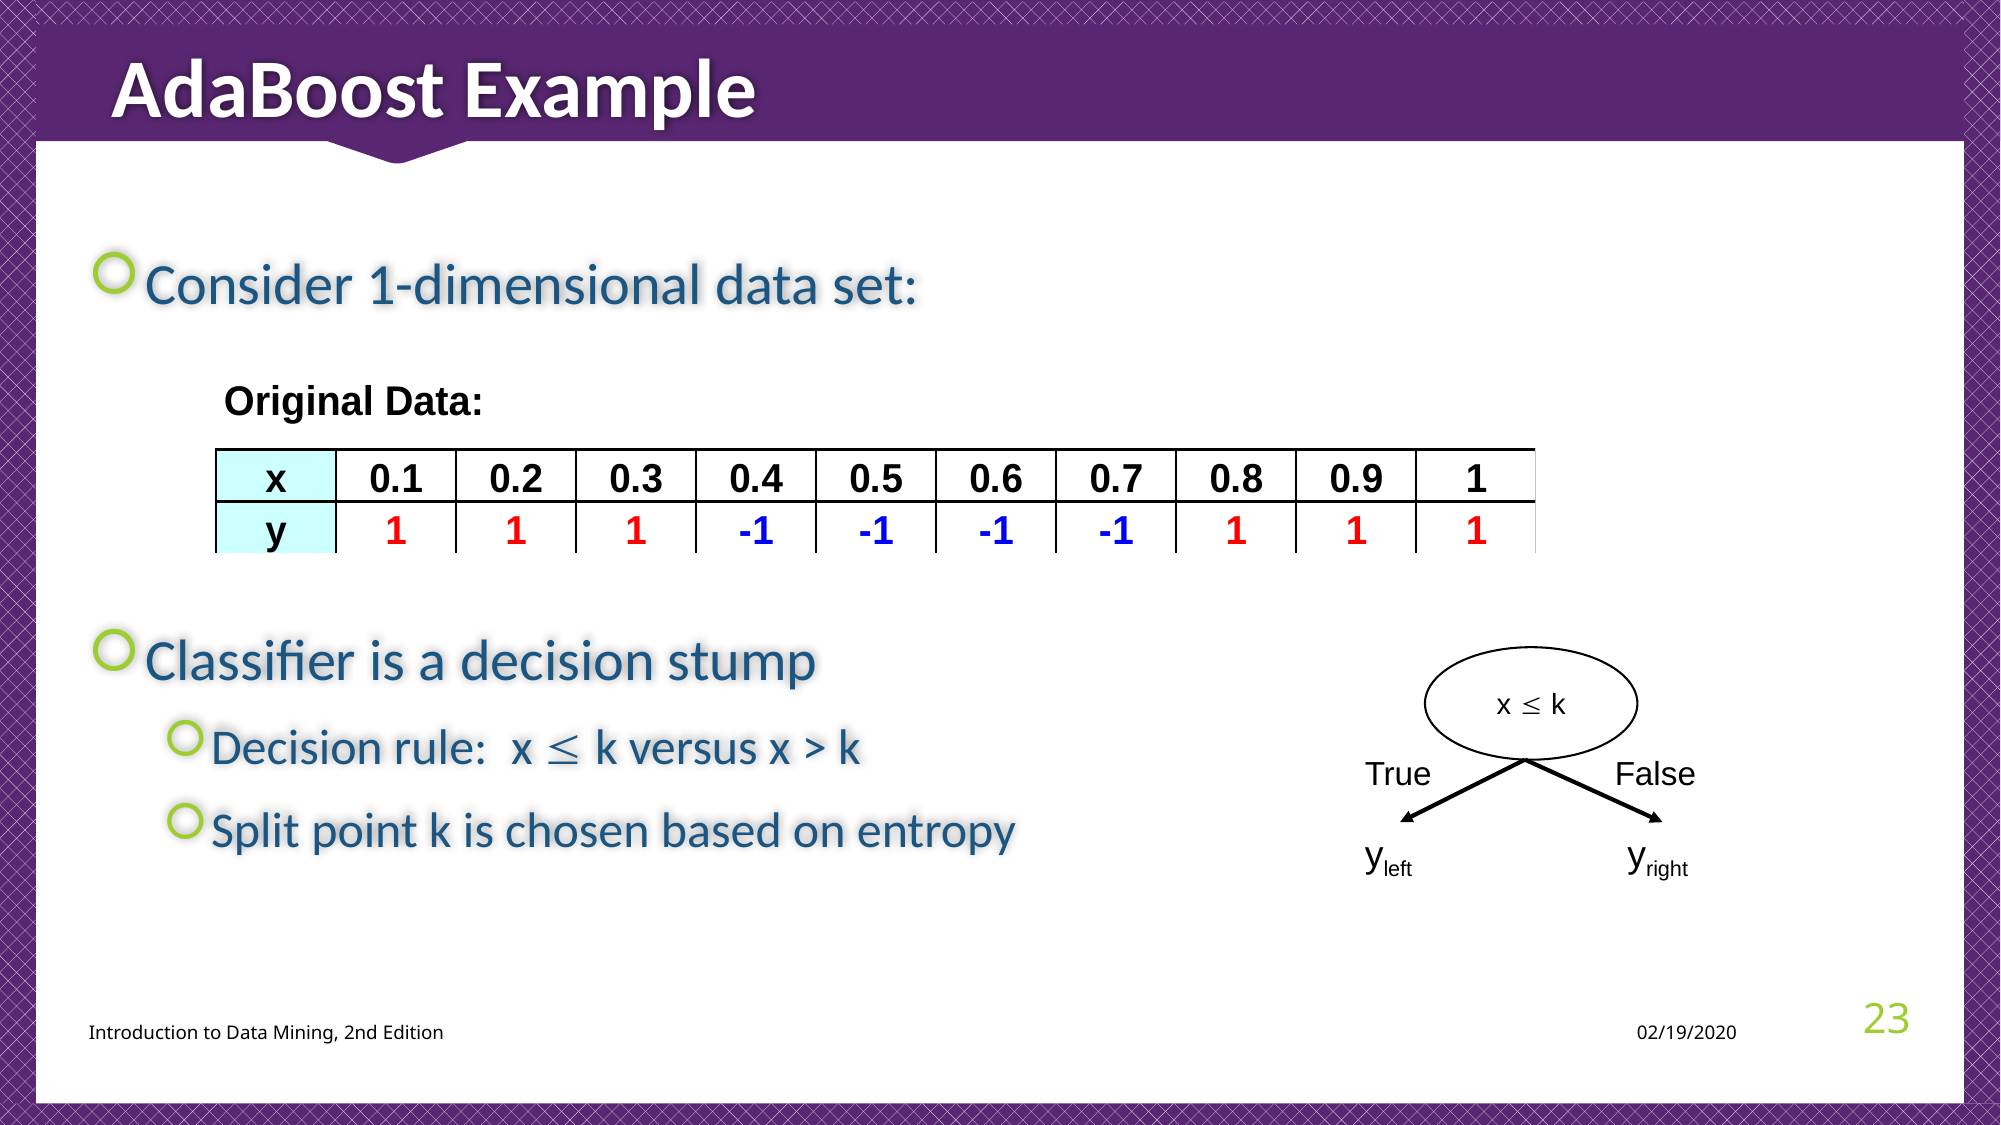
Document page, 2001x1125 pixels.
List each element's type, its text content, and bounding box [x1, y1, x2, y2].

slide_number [1531, 991, 1751, 1051]
text_box [1613, 800, 1663, 822]
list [157, 344, 1576, 588]
text_box [1400, 800, 1445, 822]
text_box False [1599, 744, 1763, 800]
text_box True [1350, 744, 1463, 800]
text_box yleft [1350, 822, 1463, 888]
text_box yright [1612, 822, 1725, 888]
footer Introduction to Data Mining, 2nd Edition [74, 991, 1493, 1051]
list Consider 1-dimensional data set: Classifier is a decision stump Decision rule: x  k versus x > k Split point k is chosen based on entropy [74, 141, 2000, 962]
title AdaBoost Example [96, 25, 1886, 142]
slide_number 23 [1751, 970, 1926, 1051]
text_box x  k [1424, 647, 1638, 760]
